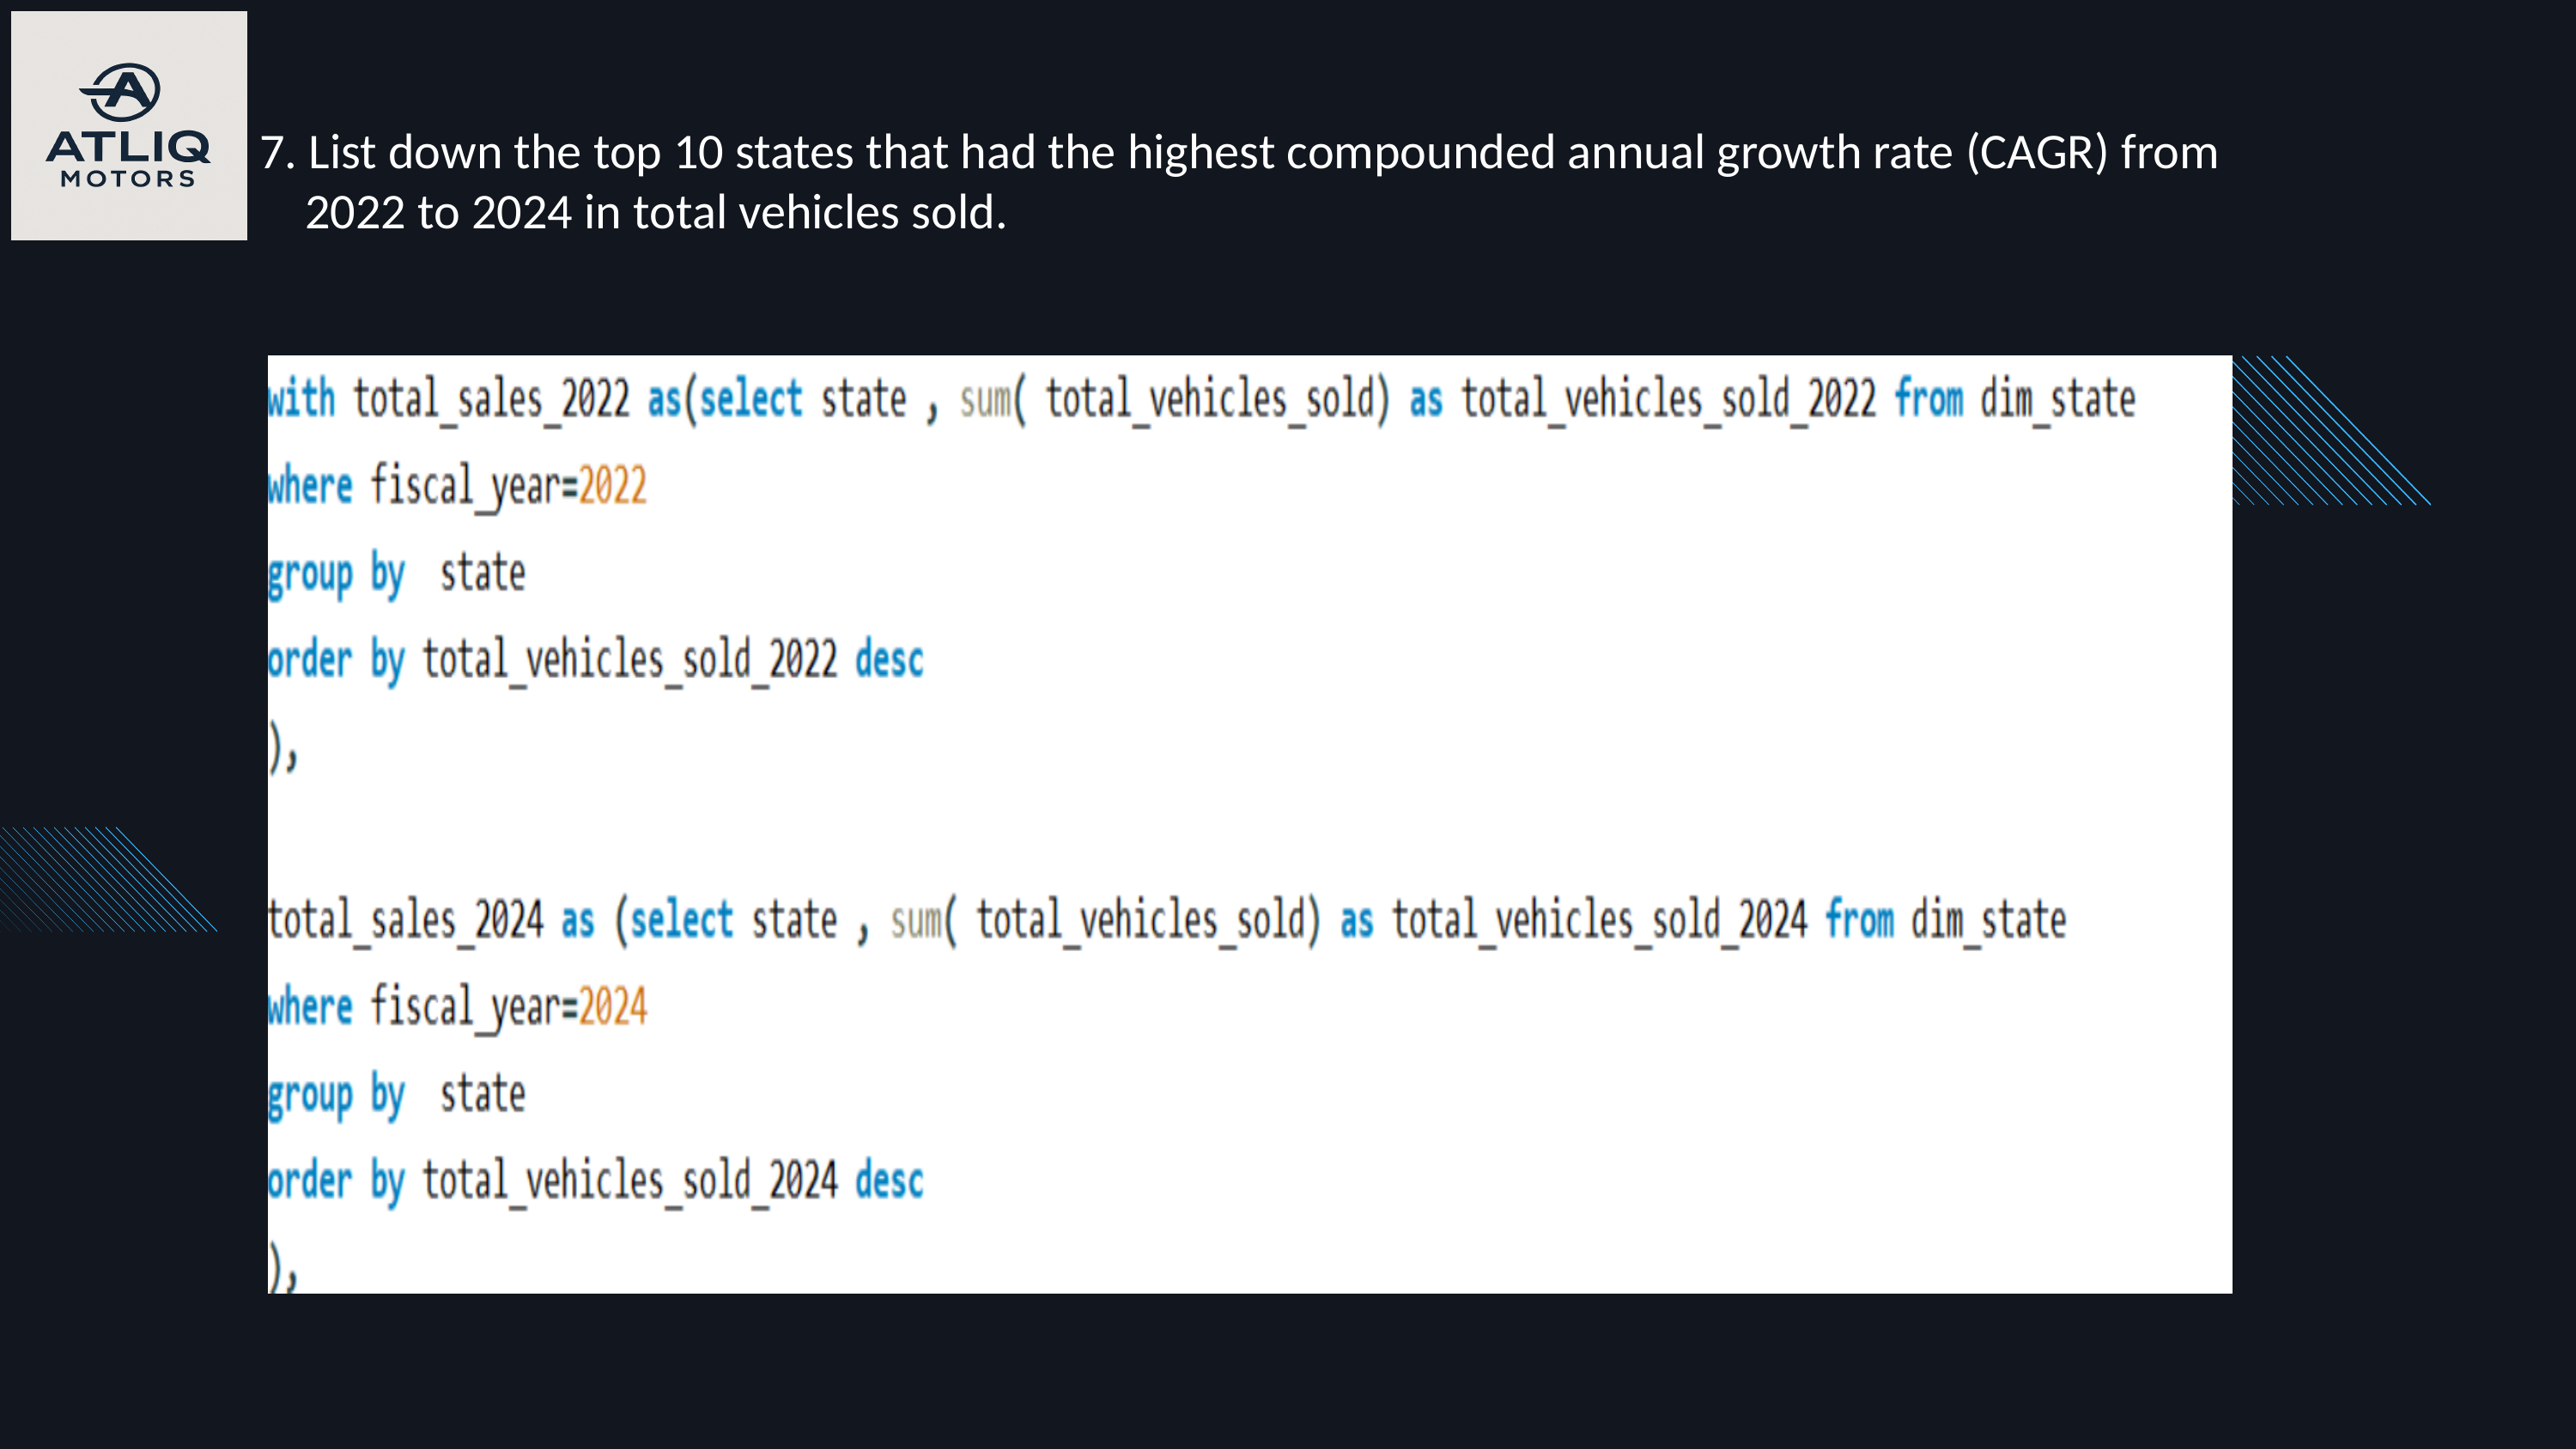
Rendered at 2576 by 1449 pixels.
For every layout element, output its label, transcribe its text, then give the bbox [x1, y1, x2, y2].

picture [11, 11, 247, 240]
text_box 7. List down the top 10 states that had the highest compounded annual growth rate (CAGR) from 2022 to 2024 in total vehicles sold. [247, 112, 2576, 246]
picture [268, 355, 2233, 1294]
text_box [2236, 355, 2432, 506]
text_box [0, 827, 218, 932]
